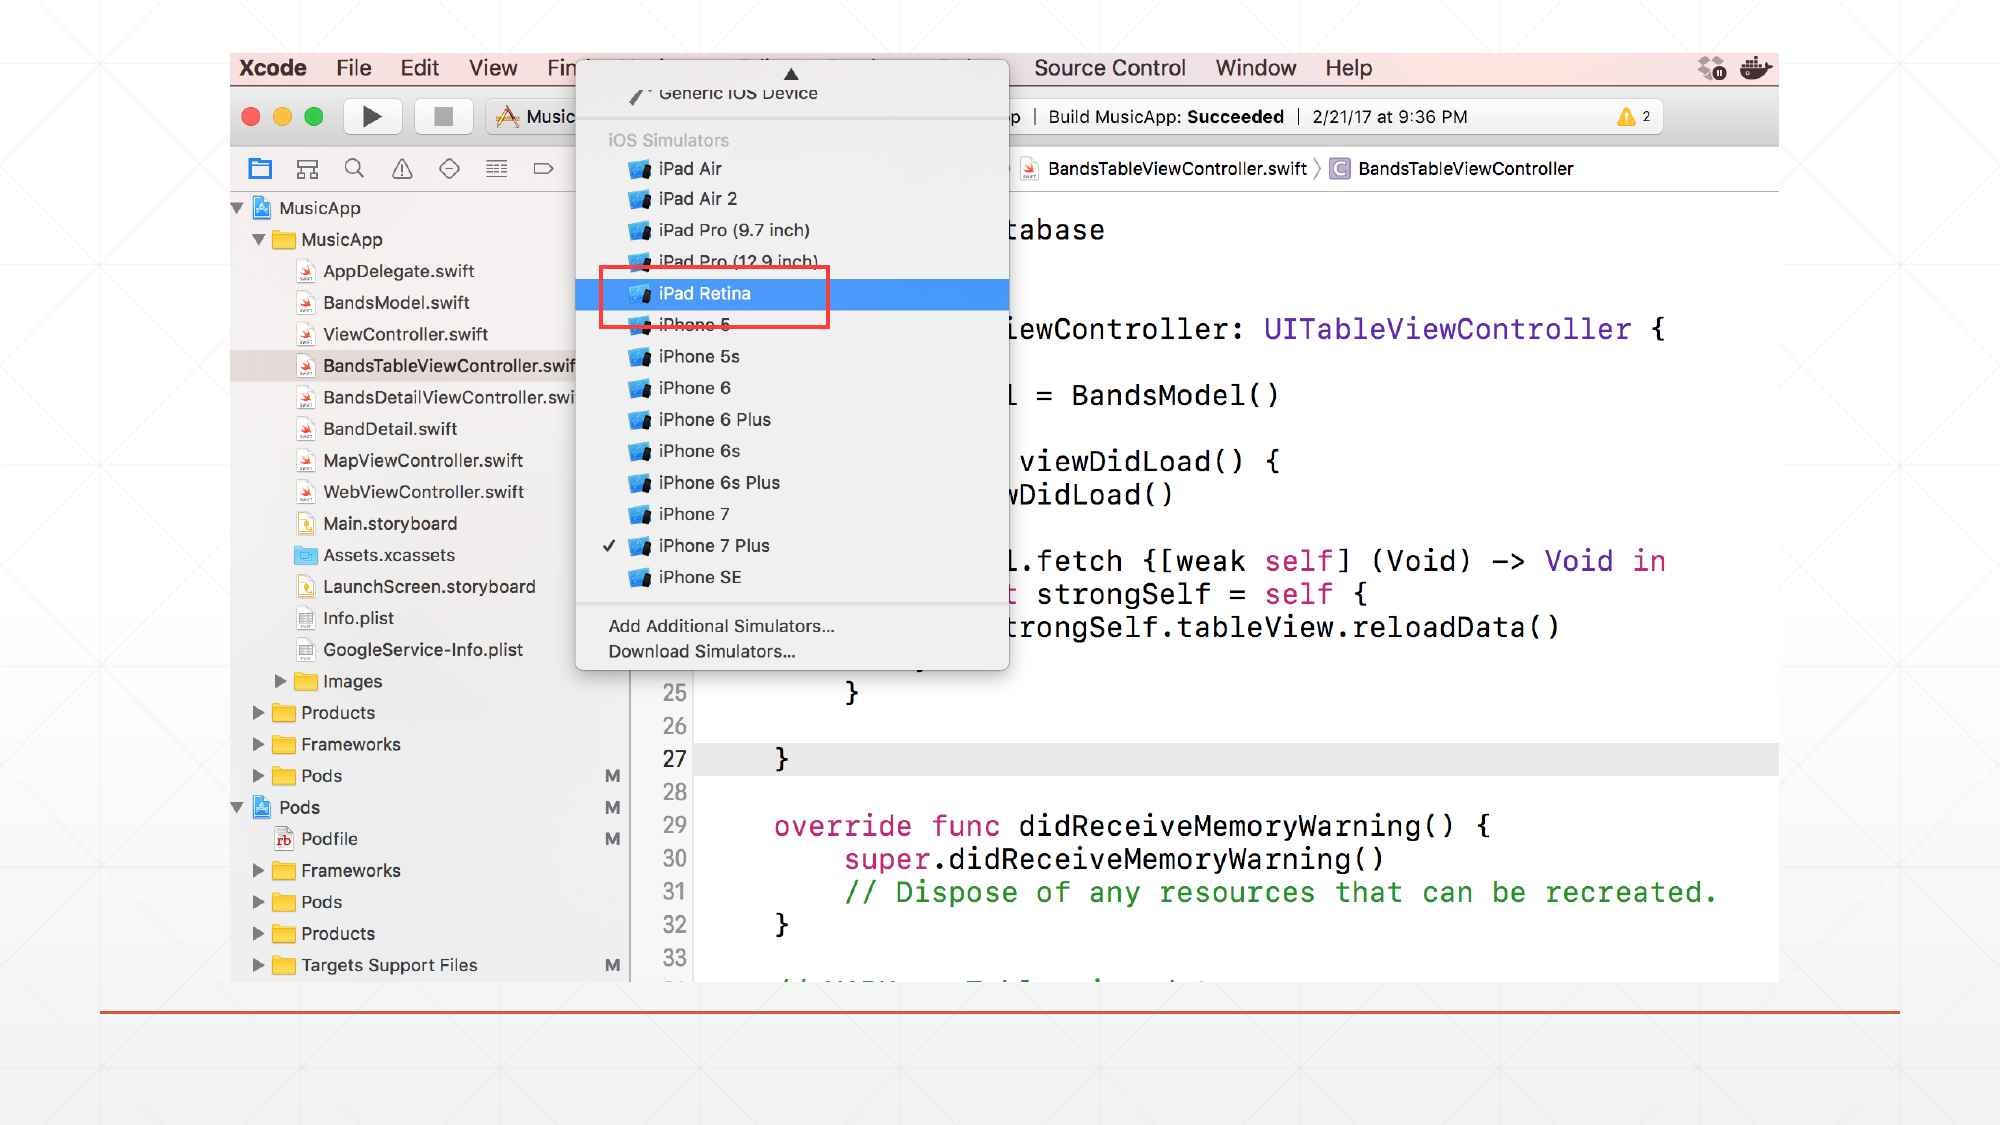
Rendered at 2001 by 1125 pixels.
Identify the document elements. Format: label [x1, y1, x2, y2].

list [230, 53, 1780, 982]
